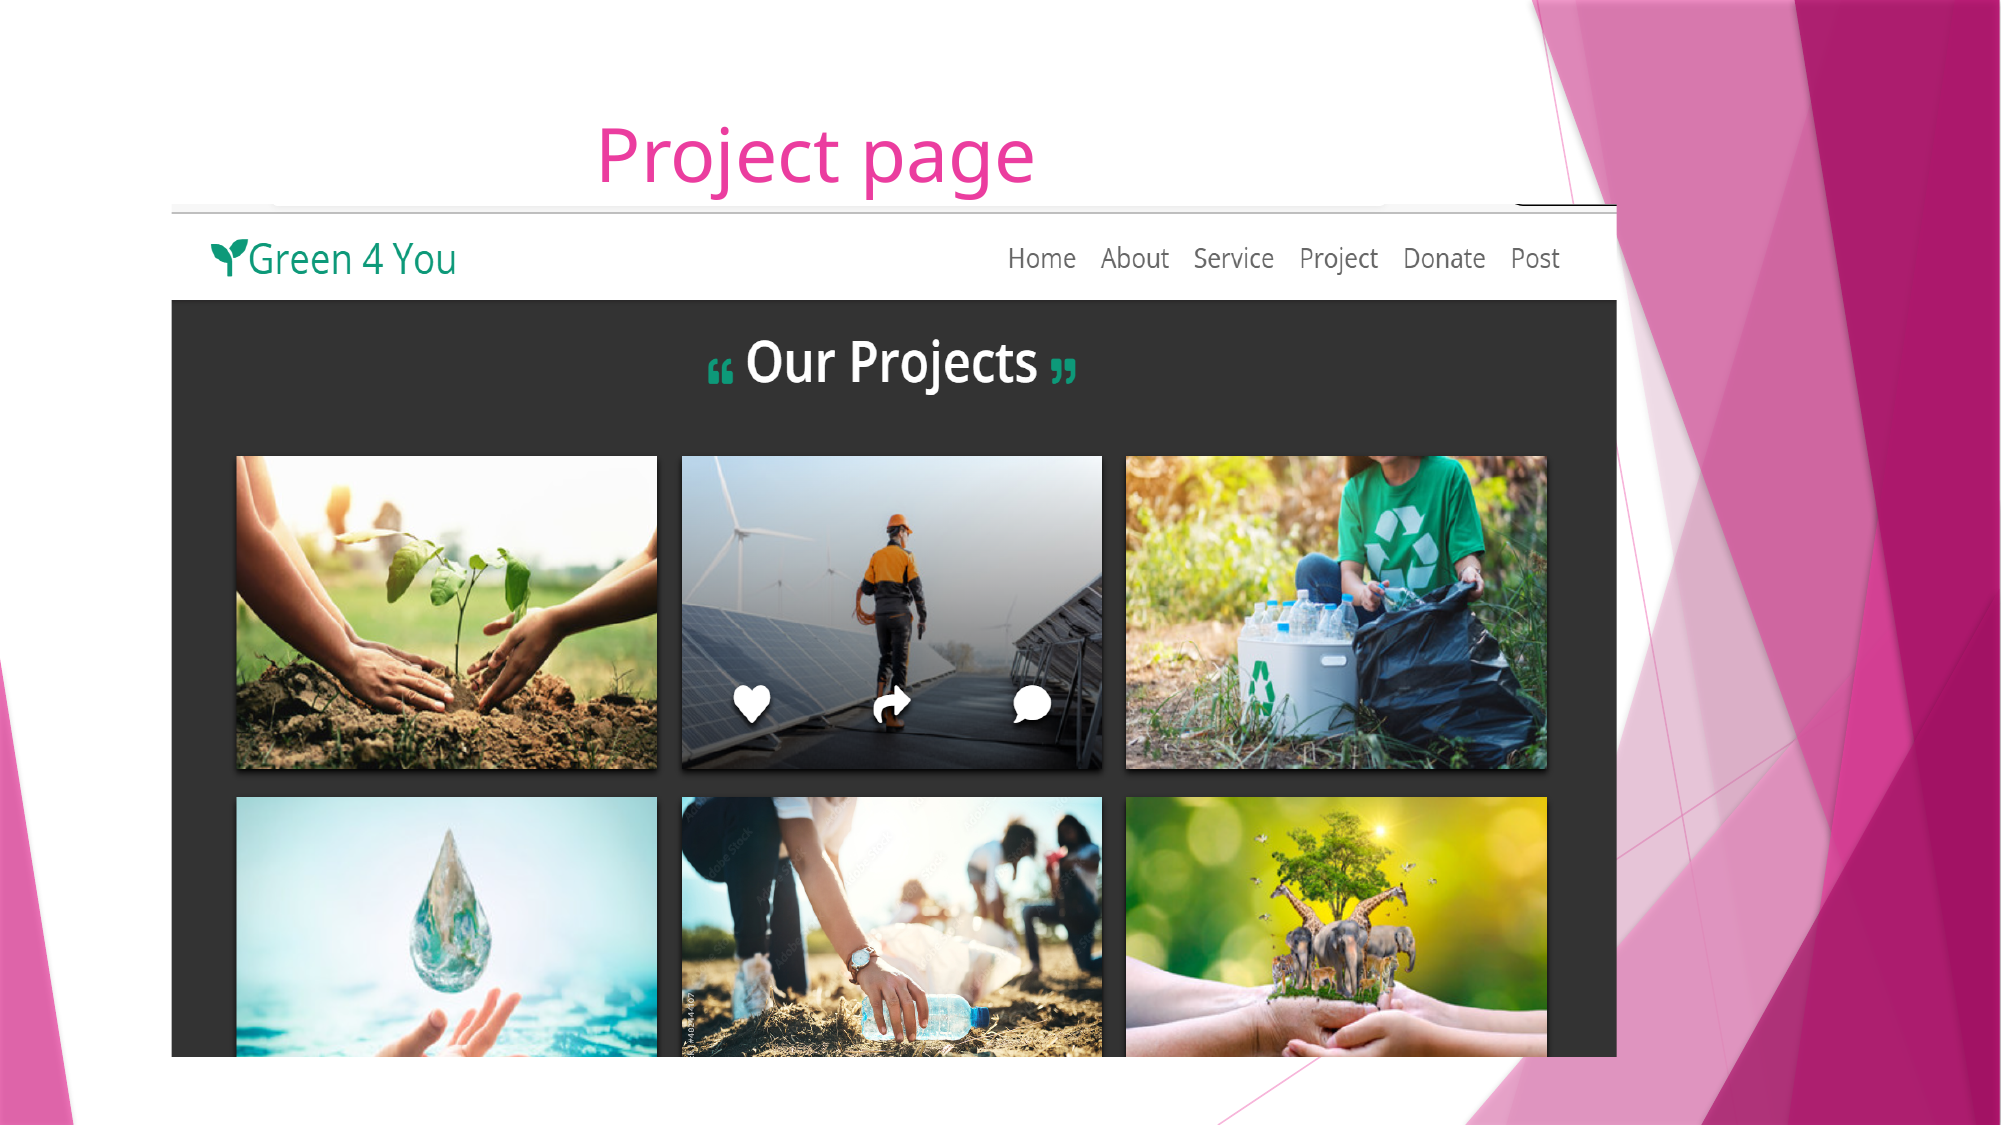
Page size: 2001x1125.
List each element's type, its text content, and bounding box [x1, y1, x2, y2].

title Project page [111, 99, 1522, 317]
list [171, 204, 1618, 1058]
